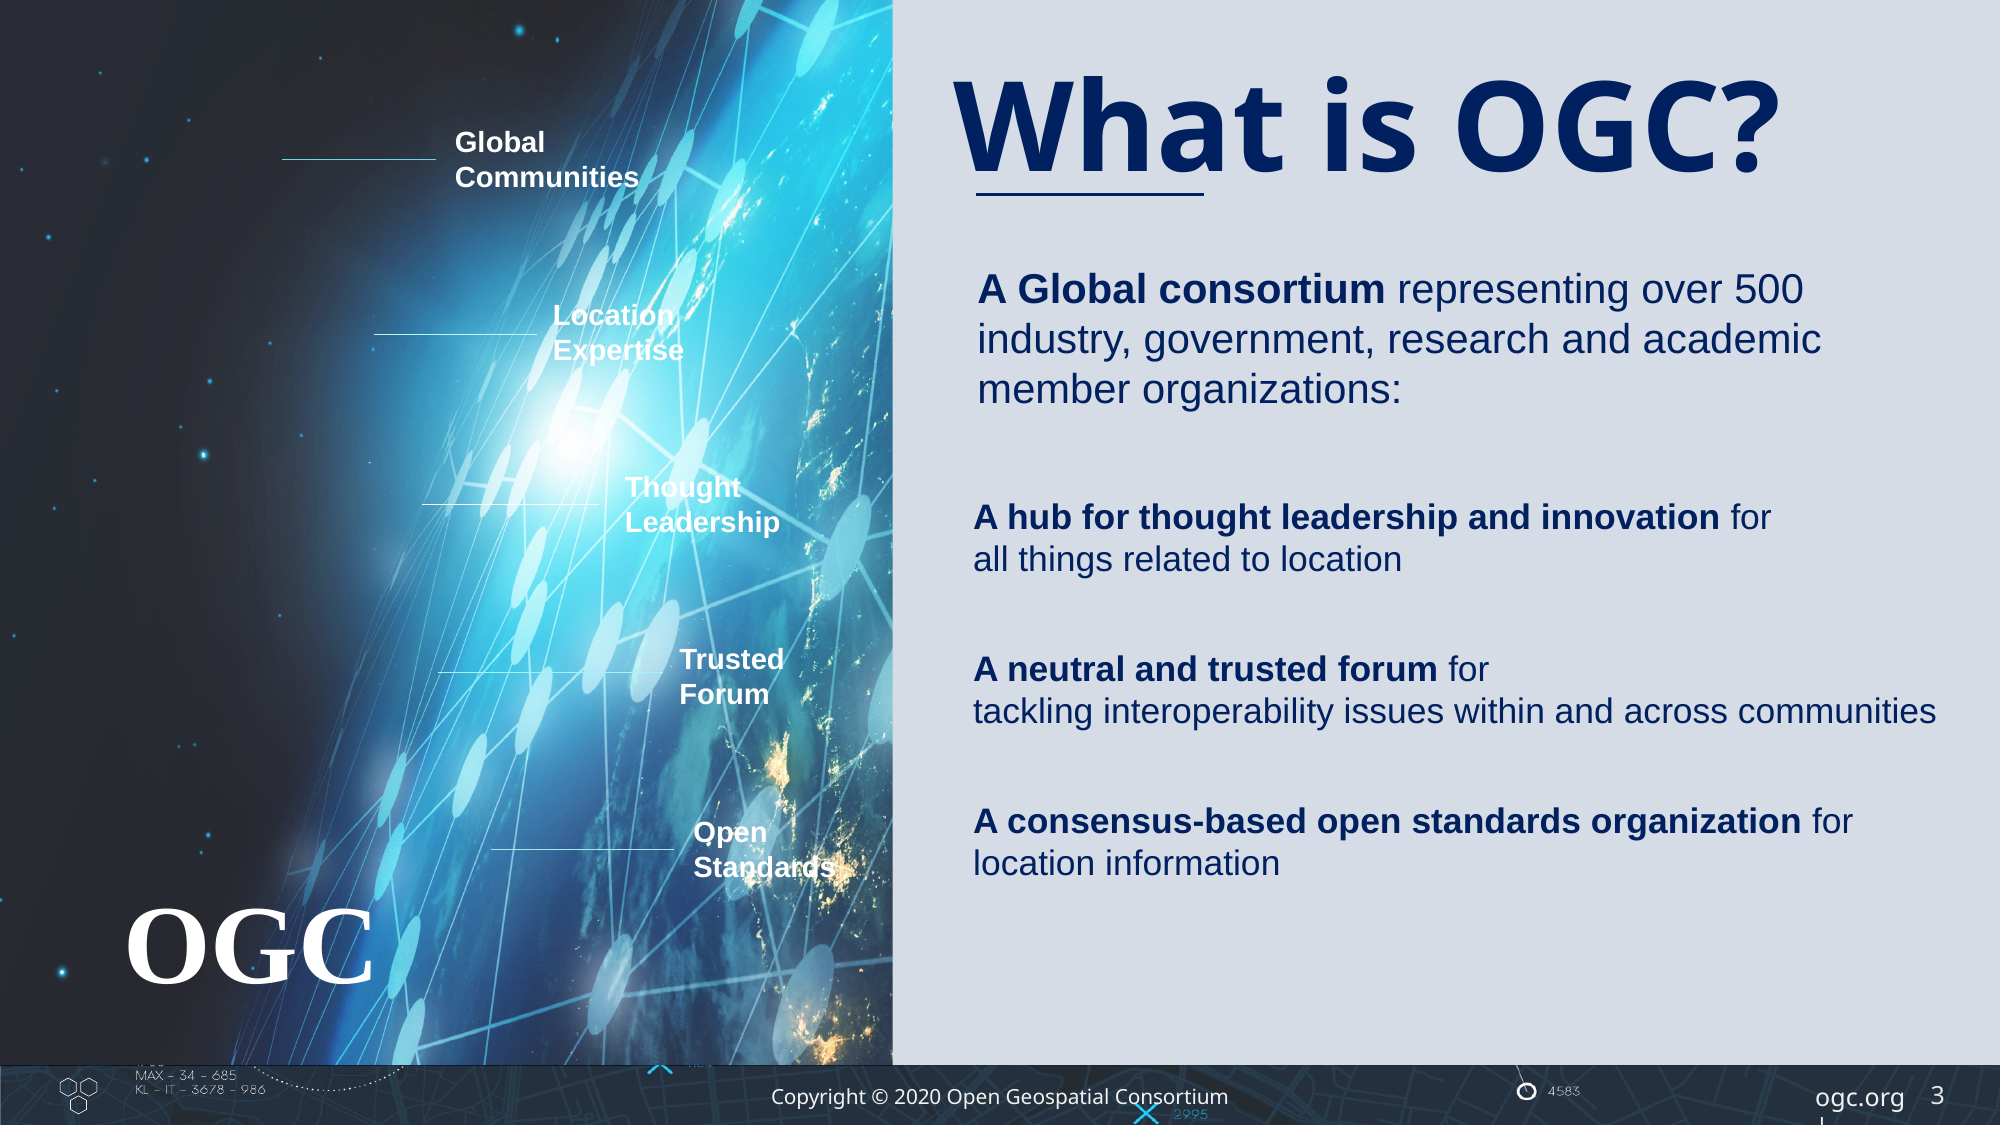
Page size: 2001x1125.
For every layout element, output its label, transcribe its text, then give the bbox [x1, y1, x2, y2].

slide_number 3 [1509, 1066, 1960, 1125]
title Sprint Goals [0, 0, 892, 1065]
picture [51, 1069, 106, 1123]
